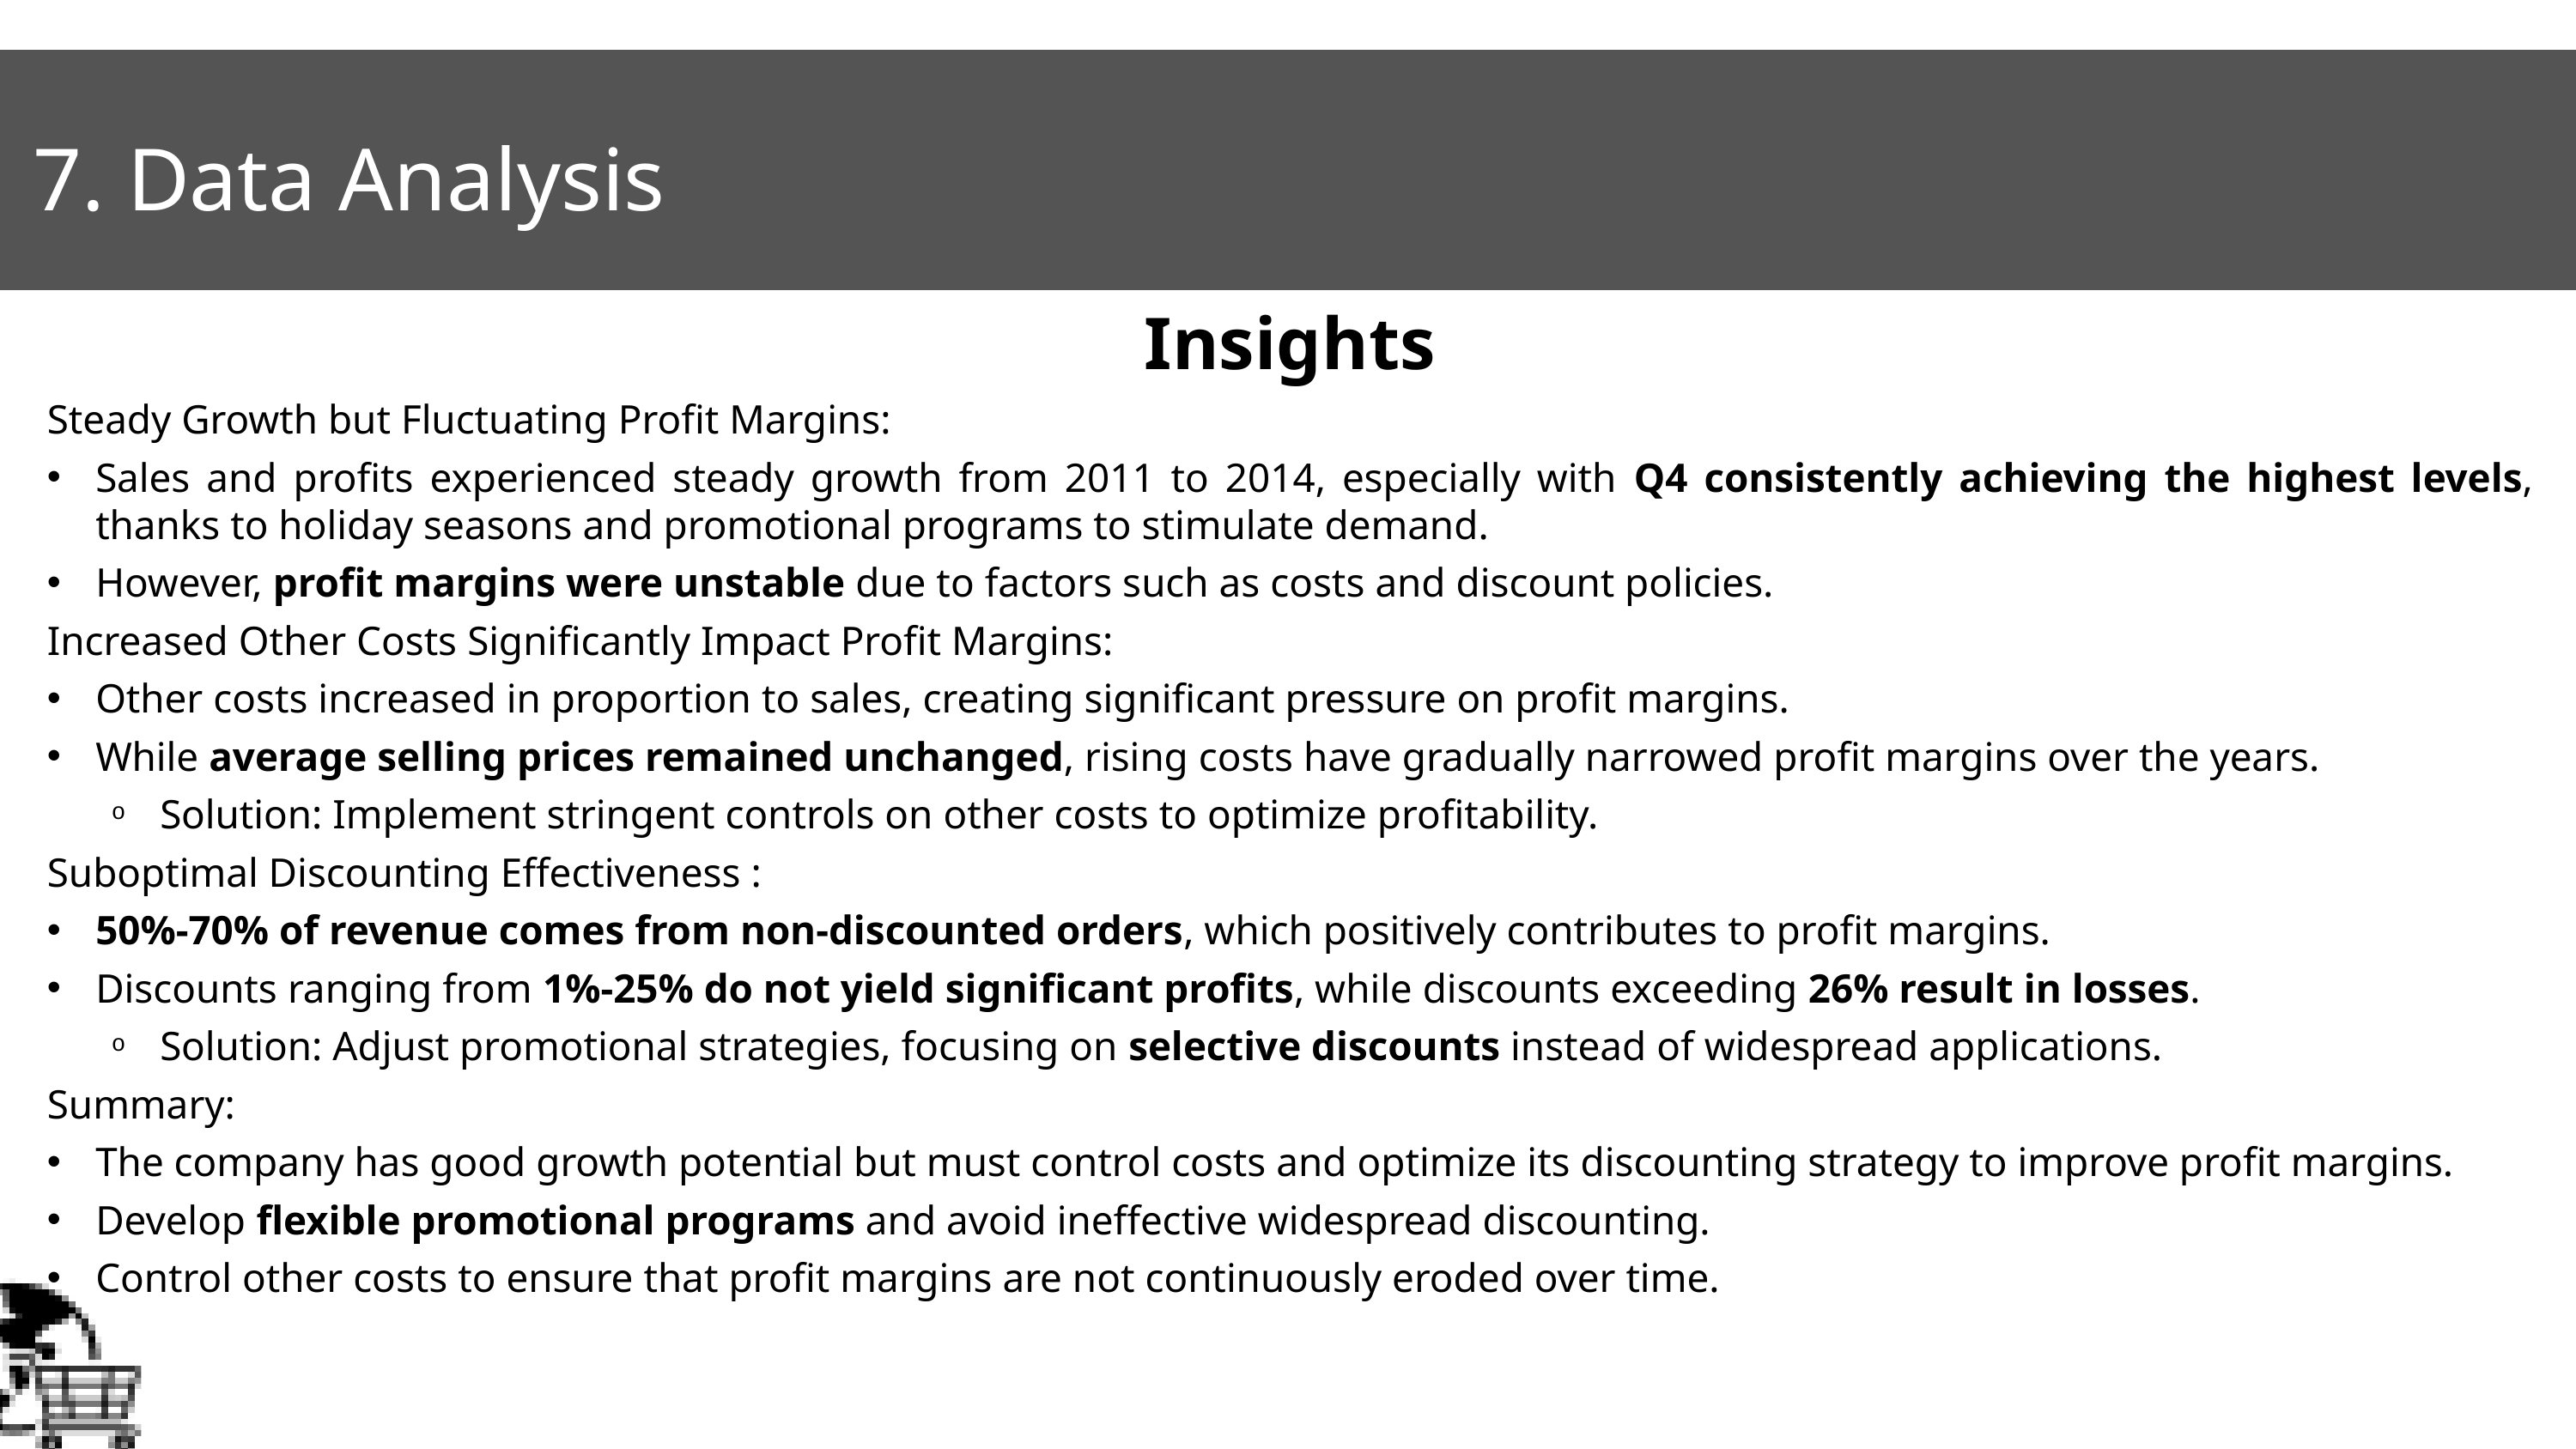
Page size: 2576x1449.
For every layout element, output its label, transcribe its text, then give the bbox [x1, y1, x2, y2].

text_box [0, 0, 2576, 291]
text_box Insights Steady Growth but Fluctuating Profit Margins: Sales and profits experienced steady growth from 2011 to 2014, especially with Q4 consistently achieving the highest levels, thanks to holiday seasons and promotional programs to stimulate demand. However, profit margins were unstable due to factors such as costs and discount policies. Increased Other Costs Significantly Impact Profit Margins: Other costs increased in proportion to sales, creating significant pressure on profit margins. While average selling prices remained unchanged, rising costs have gradually narrowed profit margins over the years. Solution: Implement stringent controls on other costs to optimize profitability. Suboptimal Discounting Effectiveness : 50%-70% of revenue comes from non-discounted orders, which positively contributes to profit margins. Discounts ranging from 1%-25% do not yield significant profits, while discounts exceeding 26% result in losses. Solution: Adjust promotional strategies, focusing on selective discounts instead of widespread applications. Summary: The company has good growth potential but must control costs and optimize its discounting strategy to improve profit margins. Develop flexible promotional programs and avoid ineffective widespread discounting. Control other costs to ensure that profit margins are not continuously eroded over time. [34, 300, 2546, 1307]
text_box [0, 1278, 142, 1449]
